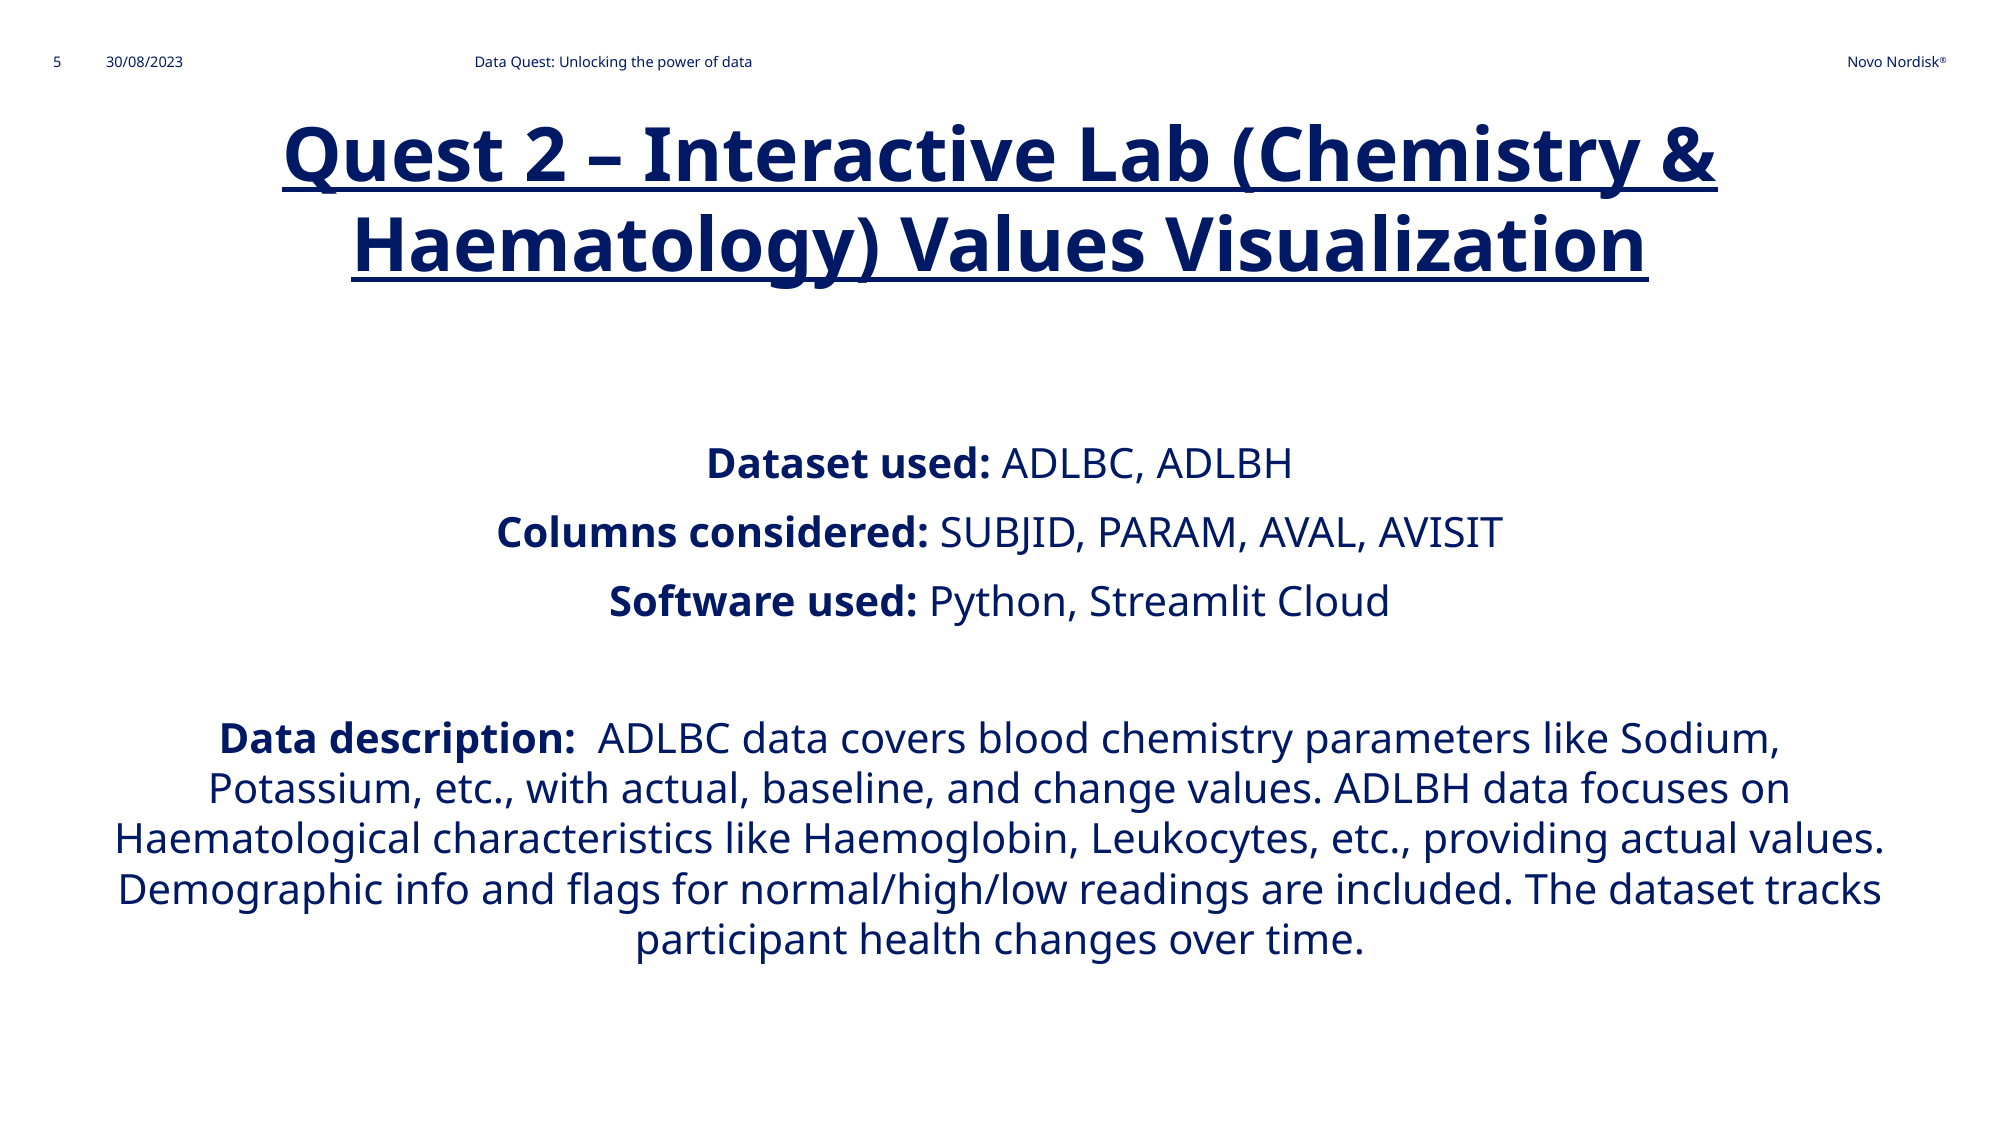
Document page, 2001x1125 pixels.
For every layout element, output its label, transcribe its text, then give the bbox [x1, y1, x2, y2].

title Quest 2 – Interactive Lab (Chemistry & Haematology) Values Visualization [106, 106, 1894, 319]
slide_number 5 [53, 53, 106, 74]
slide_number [106, 53, 422, 74]
footer Data Quest: Unlocking the power of data [474, 53, 1158, 74]
list Dataset used: ADLBC, ADLBH Columns considered: SUBJID, PARAM, AVAL, AVISIT Software used: Python, Streamlit Cloud Data description: ADLBC data covers blood chemistry parameters like Sodium, Potassium, etc., with actual, baseline, and change values. ADLBH data focuses on Haematological characteristics like Haemoglobin, Leukocytes, etc., providing actual values. Demographic info and flags for normal/high/low readings are included. The dataset tracks participant health changes over time. [106, 437, 1894, 983]
